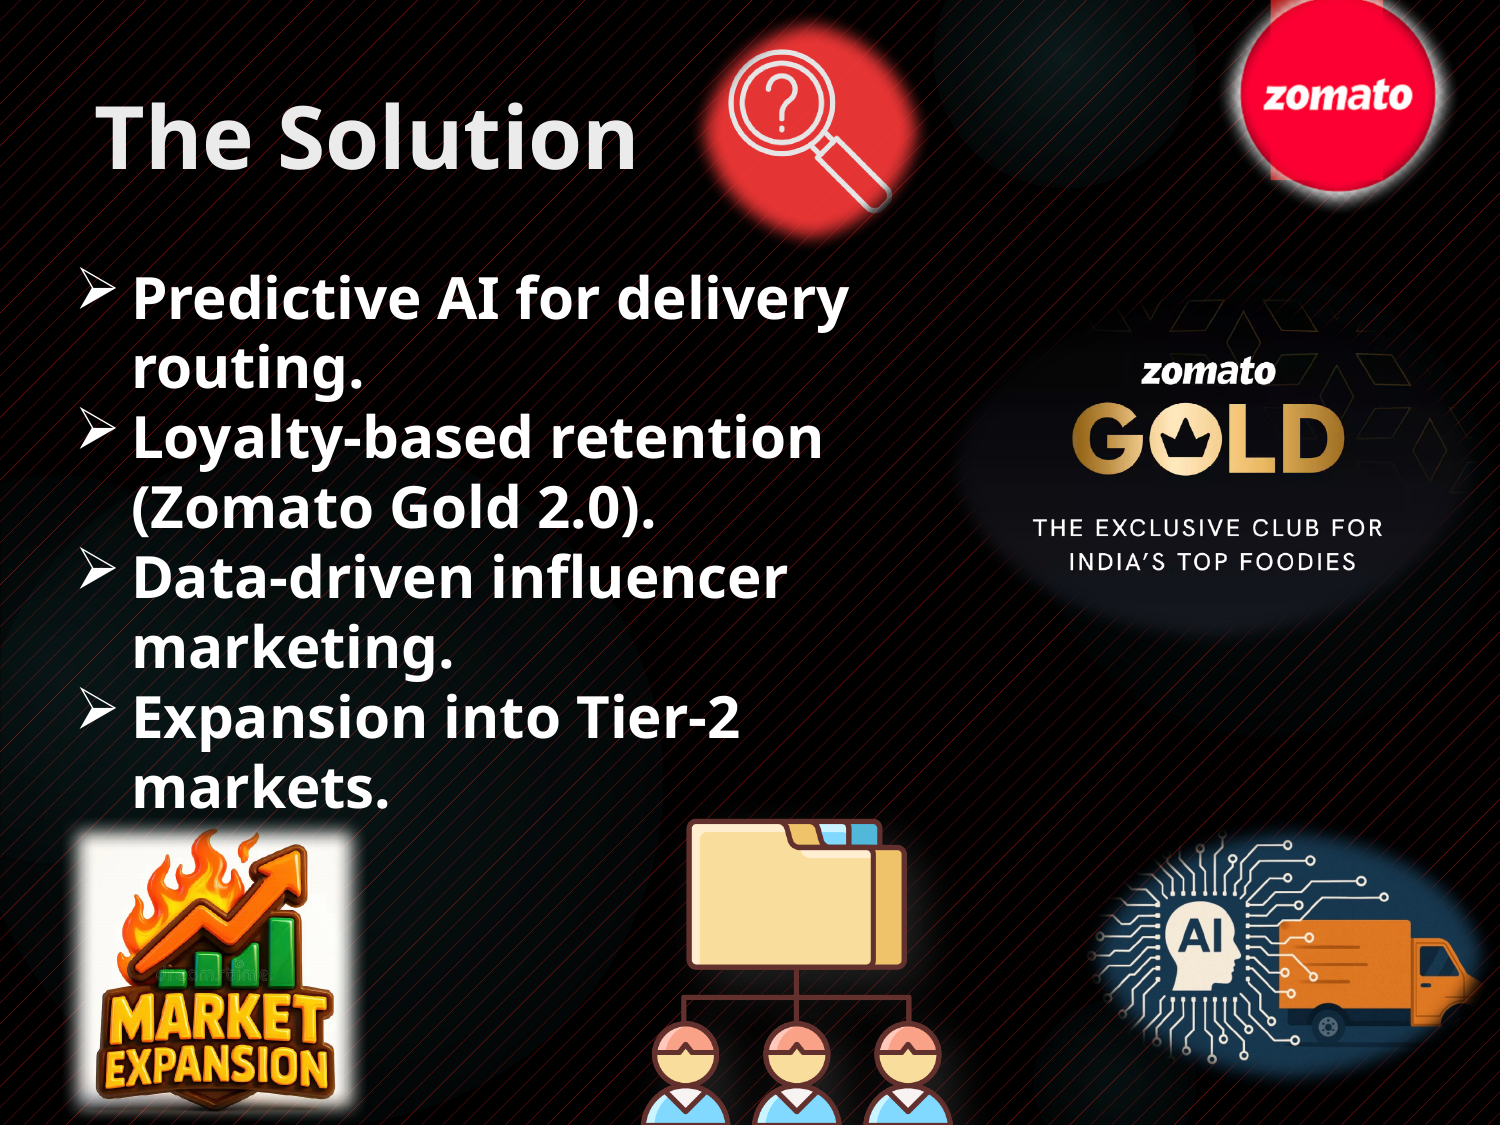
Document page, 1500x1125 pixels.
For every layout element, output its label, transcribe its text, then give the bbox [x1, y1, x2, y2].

picture [935, 280, 1490, 654]
picture [59, 814, 371, 1125]
title The Solution [79, 74, 678, 220]
list Predictive AI for delivery routing. Loyalty-based retention (Zomato Gold 2.0). Data-driven influencer marketing. Expansion into Tier-2 markets. [59, 253, 986, 804]
picture [1078, 814, 1500, 1096]
picture [626, 802, 967, 1125]
picture [1212, 0, 1464, 221]
picture [684, 4, 937, 257]
